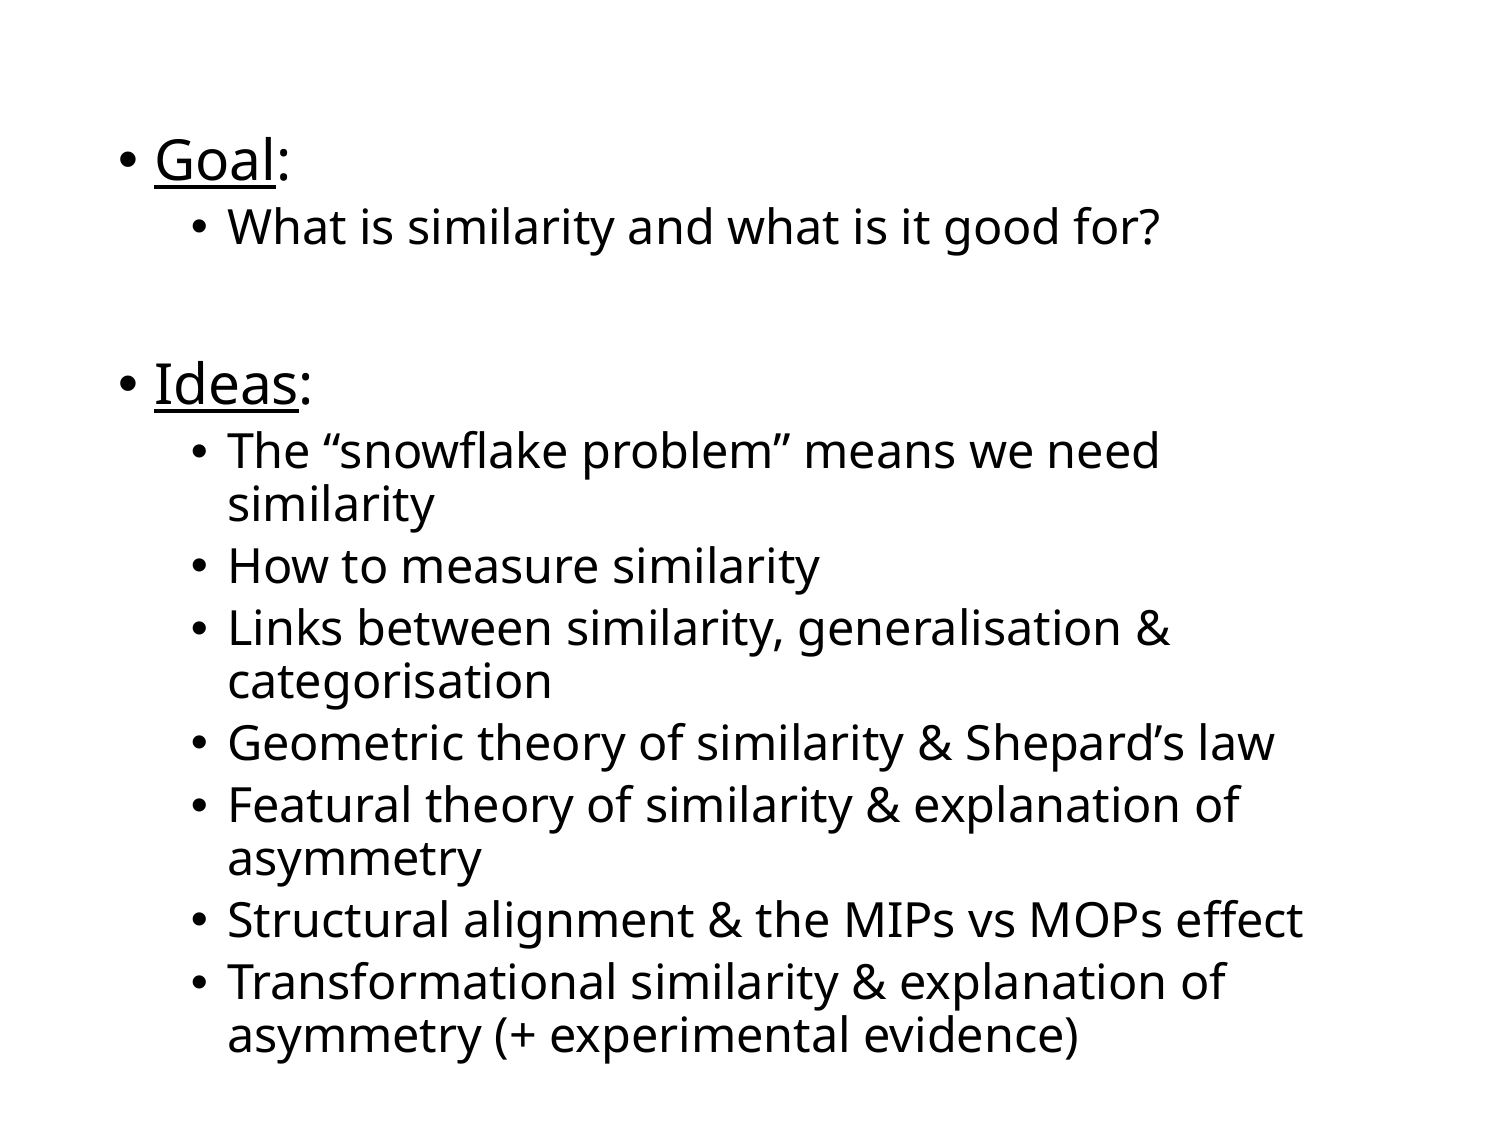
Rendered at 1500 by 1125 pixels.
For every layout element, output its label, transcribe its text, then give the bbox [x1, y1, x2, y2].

list Goal: What is similarity and what is it good for? Ideas: The “snowflake problem” means we need similarity How to measure similarity Links between similarity, generalisation & categorisation Geometric theory of similarity & Shepard’s law Featural theory of similarity & explanation of asymmetry Structural alignment & the MIPs vs MOPs effect Transformational similarity & explanation of asymmetry (+ experimental evidence) [103, 124, 1397, 1076]
